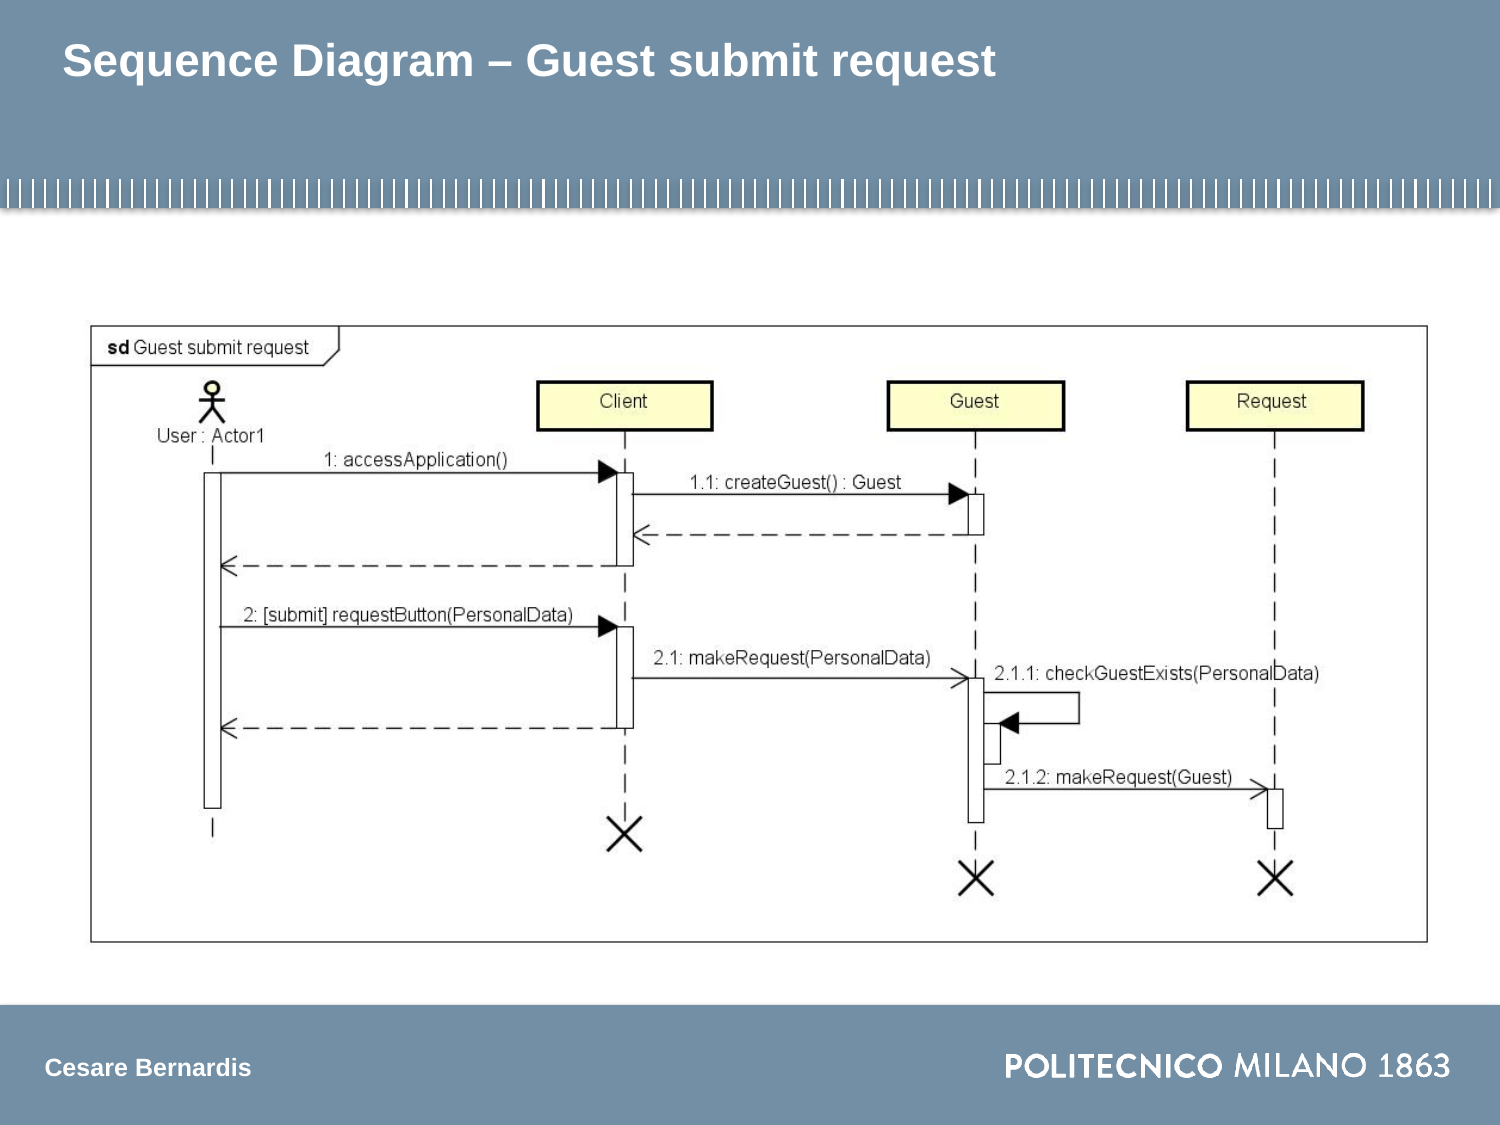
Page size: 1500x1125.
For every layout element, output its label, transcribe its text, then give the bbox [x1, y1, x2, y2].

title Sequence Diagram – Guest submit request [47, 22, 1455, 161]
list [74, 310, 1441, 957]
picture [999, 1041, 1456, 1089]
